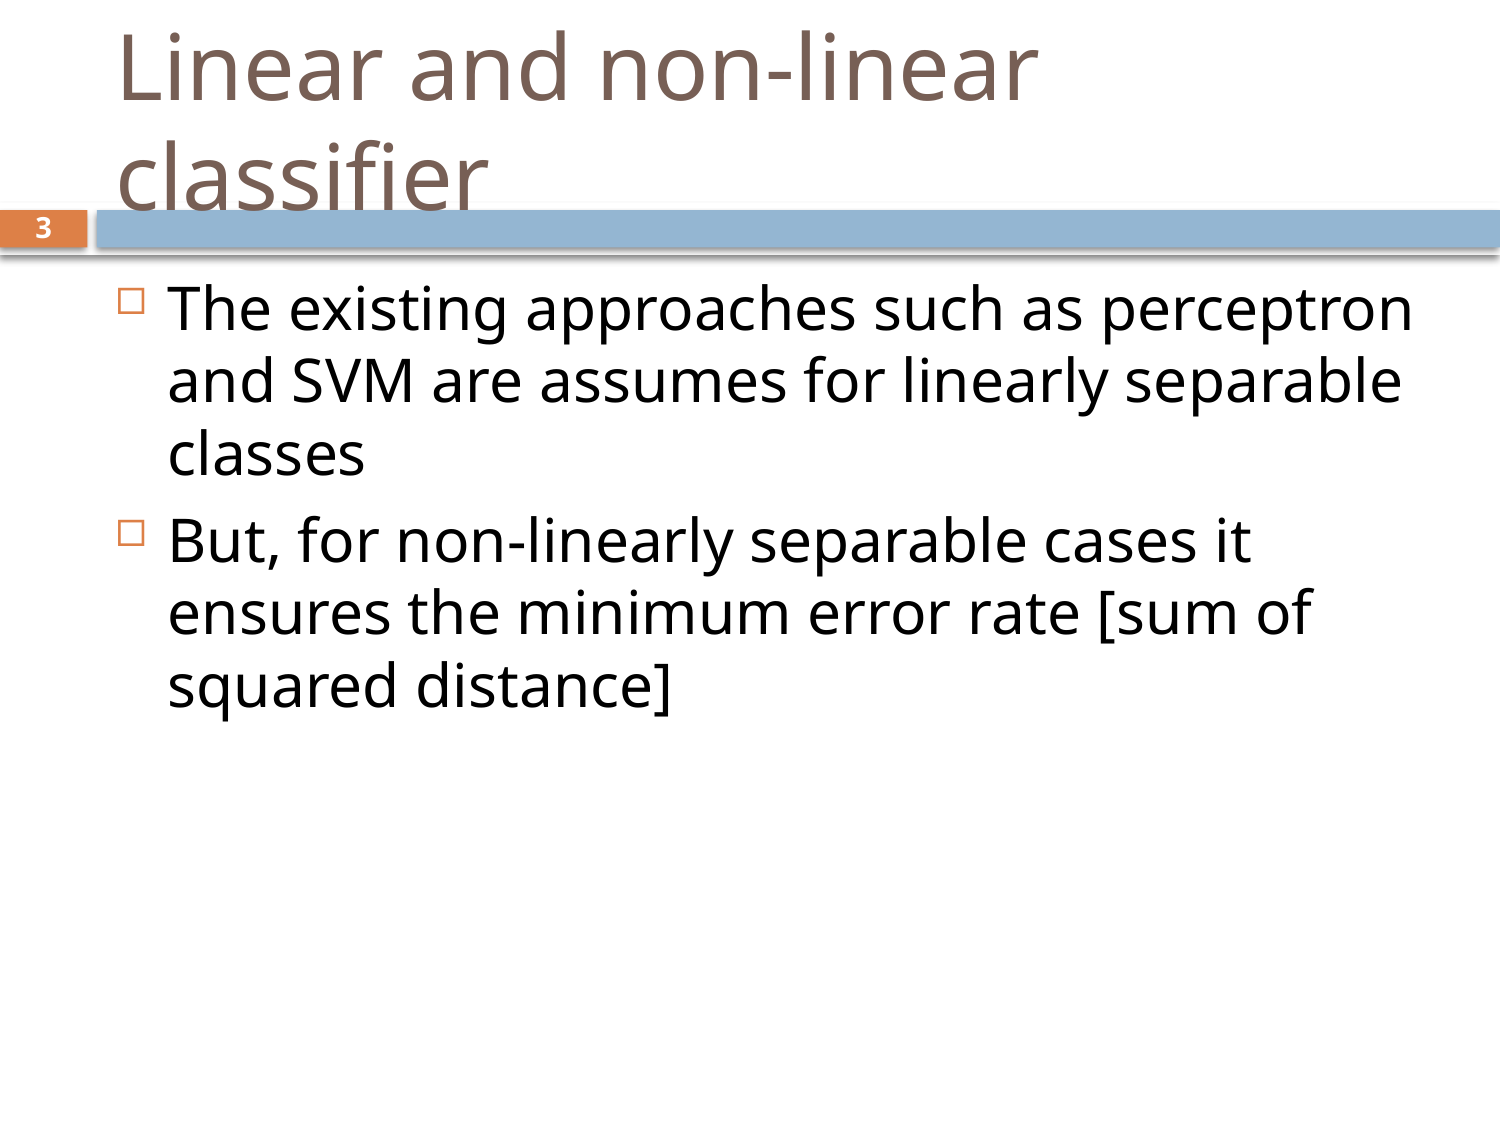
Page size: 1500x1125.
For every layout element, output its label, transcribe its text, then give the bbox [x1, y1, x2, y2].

title Linear and non-linear classifier [100, 37, 1438, 200]
slide_number 3 [0, 208, 88, 249]
list The existing approaches such as perceptron and SVM are assumes for linearly separable classes But, for non-linearly separable cases it ensures the minimum error rate [sum of squared distance] [100, 262, 1438, 1000]
